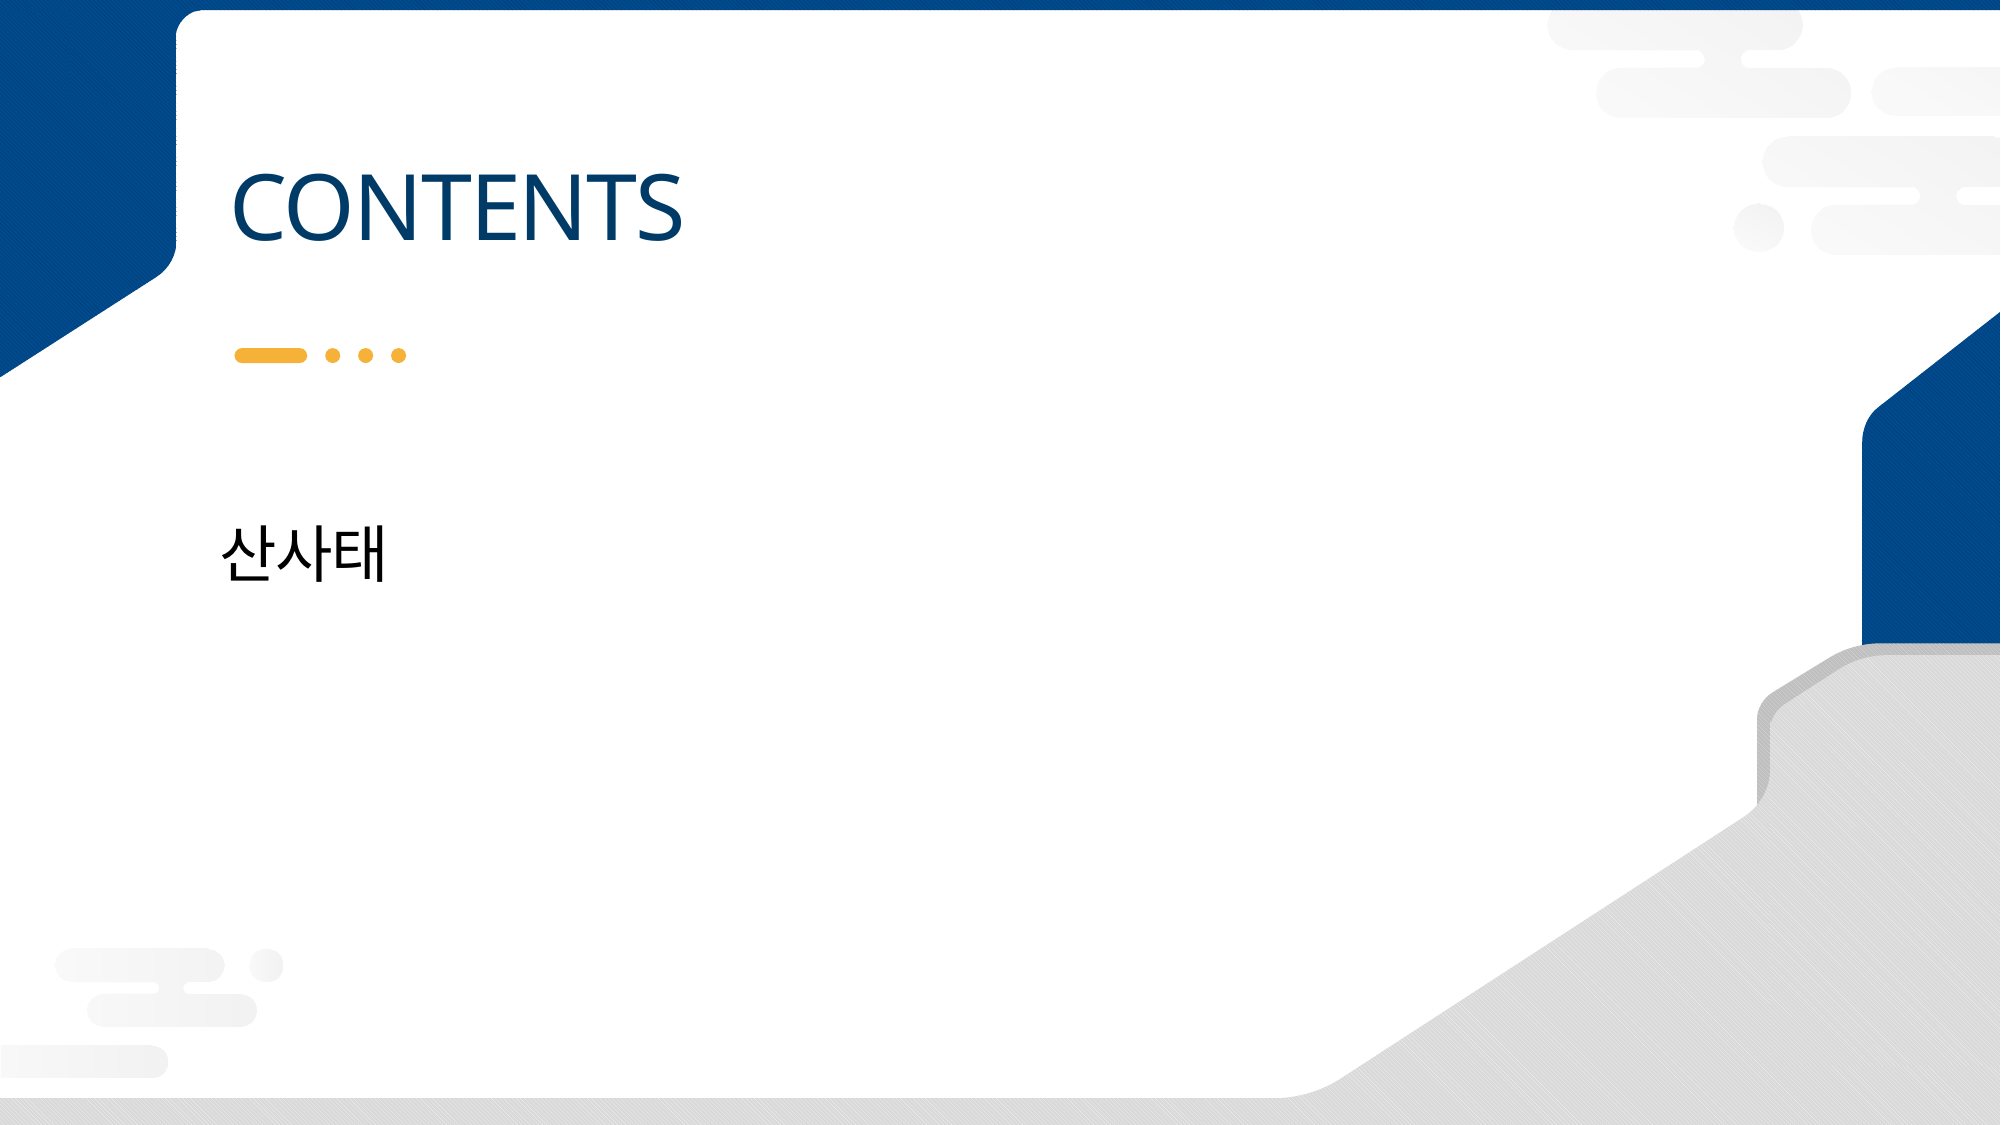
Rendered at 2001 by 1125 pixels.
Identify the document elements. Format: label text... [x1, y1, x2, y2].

text_box 산사태 [219, 514, 1592, 590]
